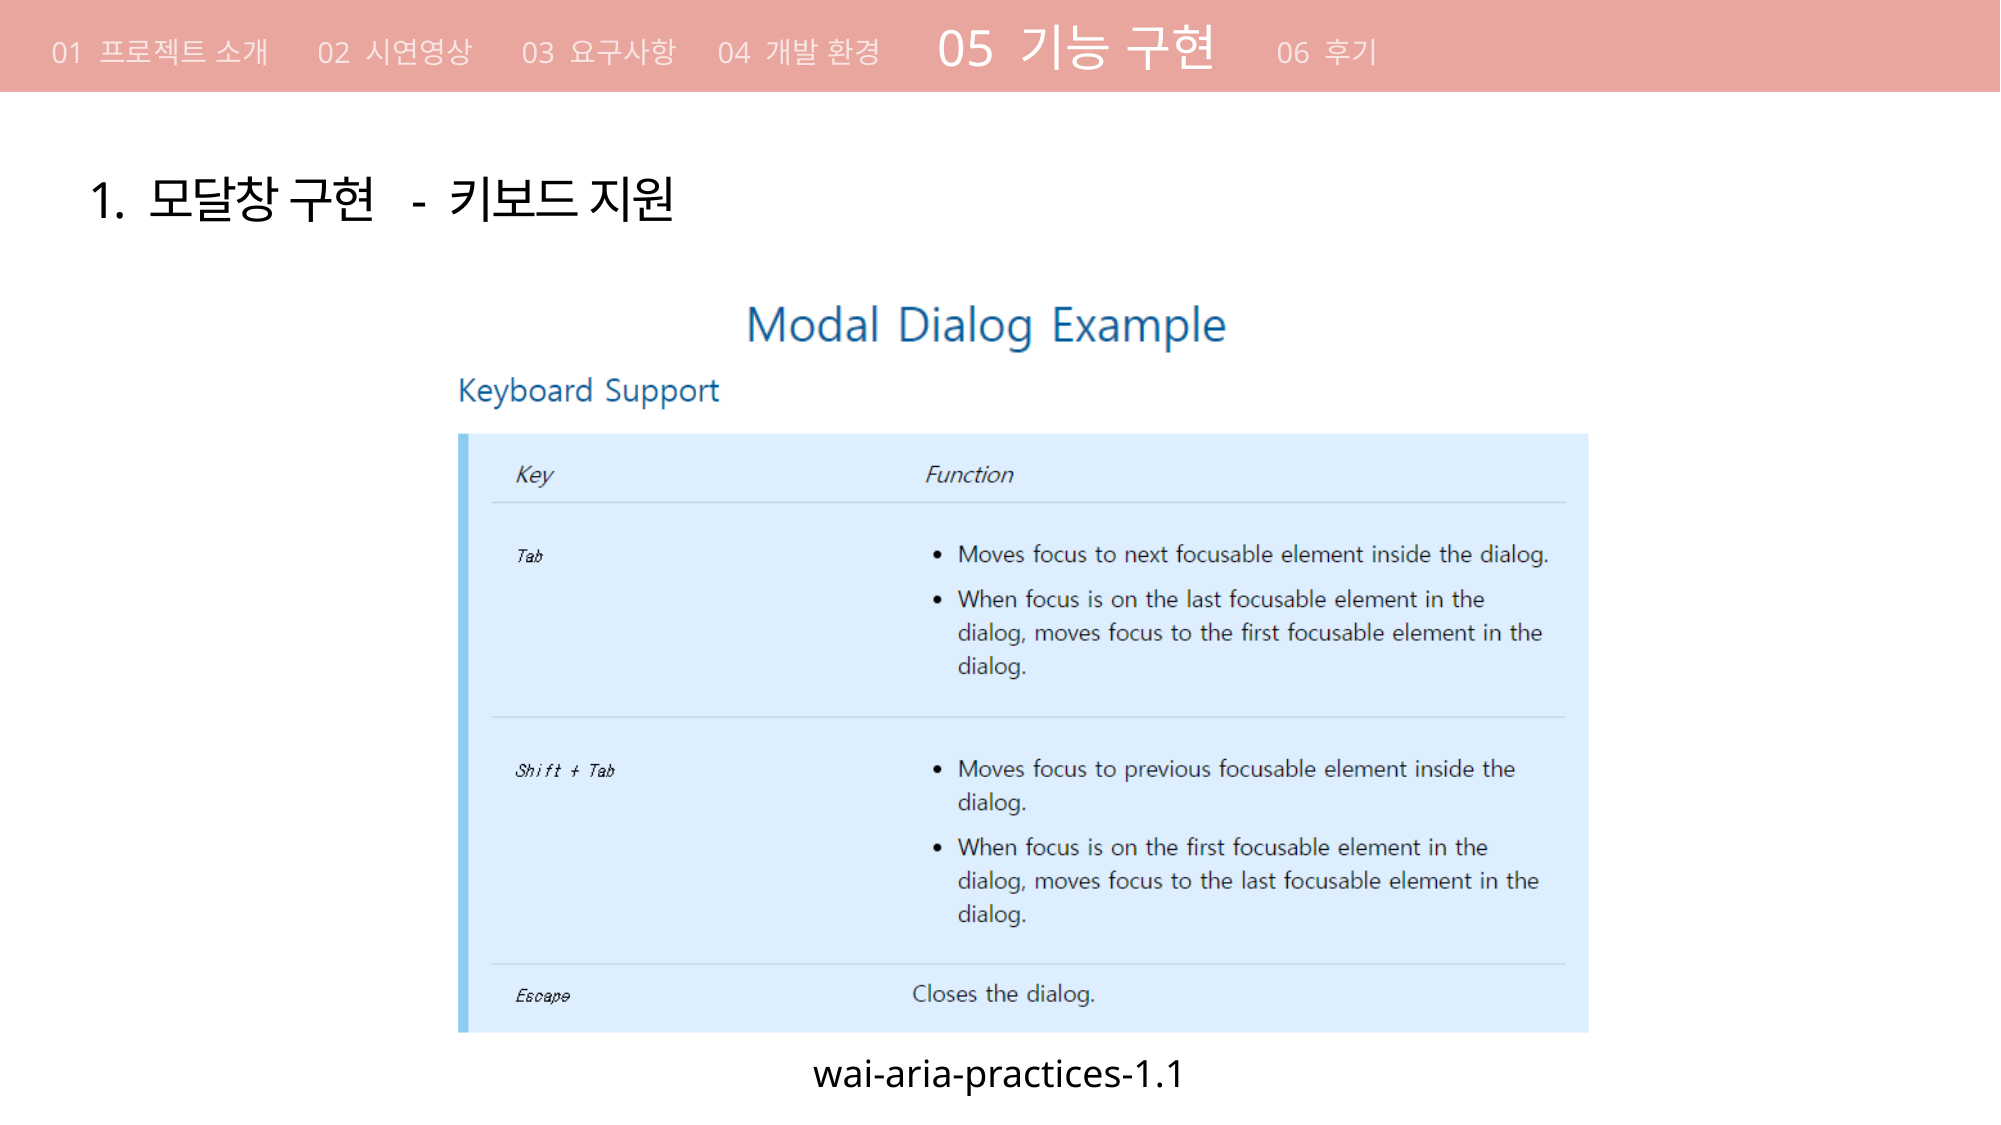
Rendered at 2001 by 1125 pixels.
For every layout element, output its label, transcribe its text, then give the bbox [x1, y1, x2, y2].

text_box 1. 모달창 구현 - 키보드 지원 [72, 126, 709, 252]
text_box 01 프로젝트 소개 02 시연영상 03 요구사항 04 개발 환경 [36, 26, 897, 77]
text_box 06 후기 [1261, 26, 1394, 77]
picture [439, 282, 1603, 1043]
text_box wai-aria-practices-1.1 [798, 1043, 1202, 1103]
text_box 05 기능 구현 [923, 8, 1233, 84]
text_box [0, 0, 2000, 93]
